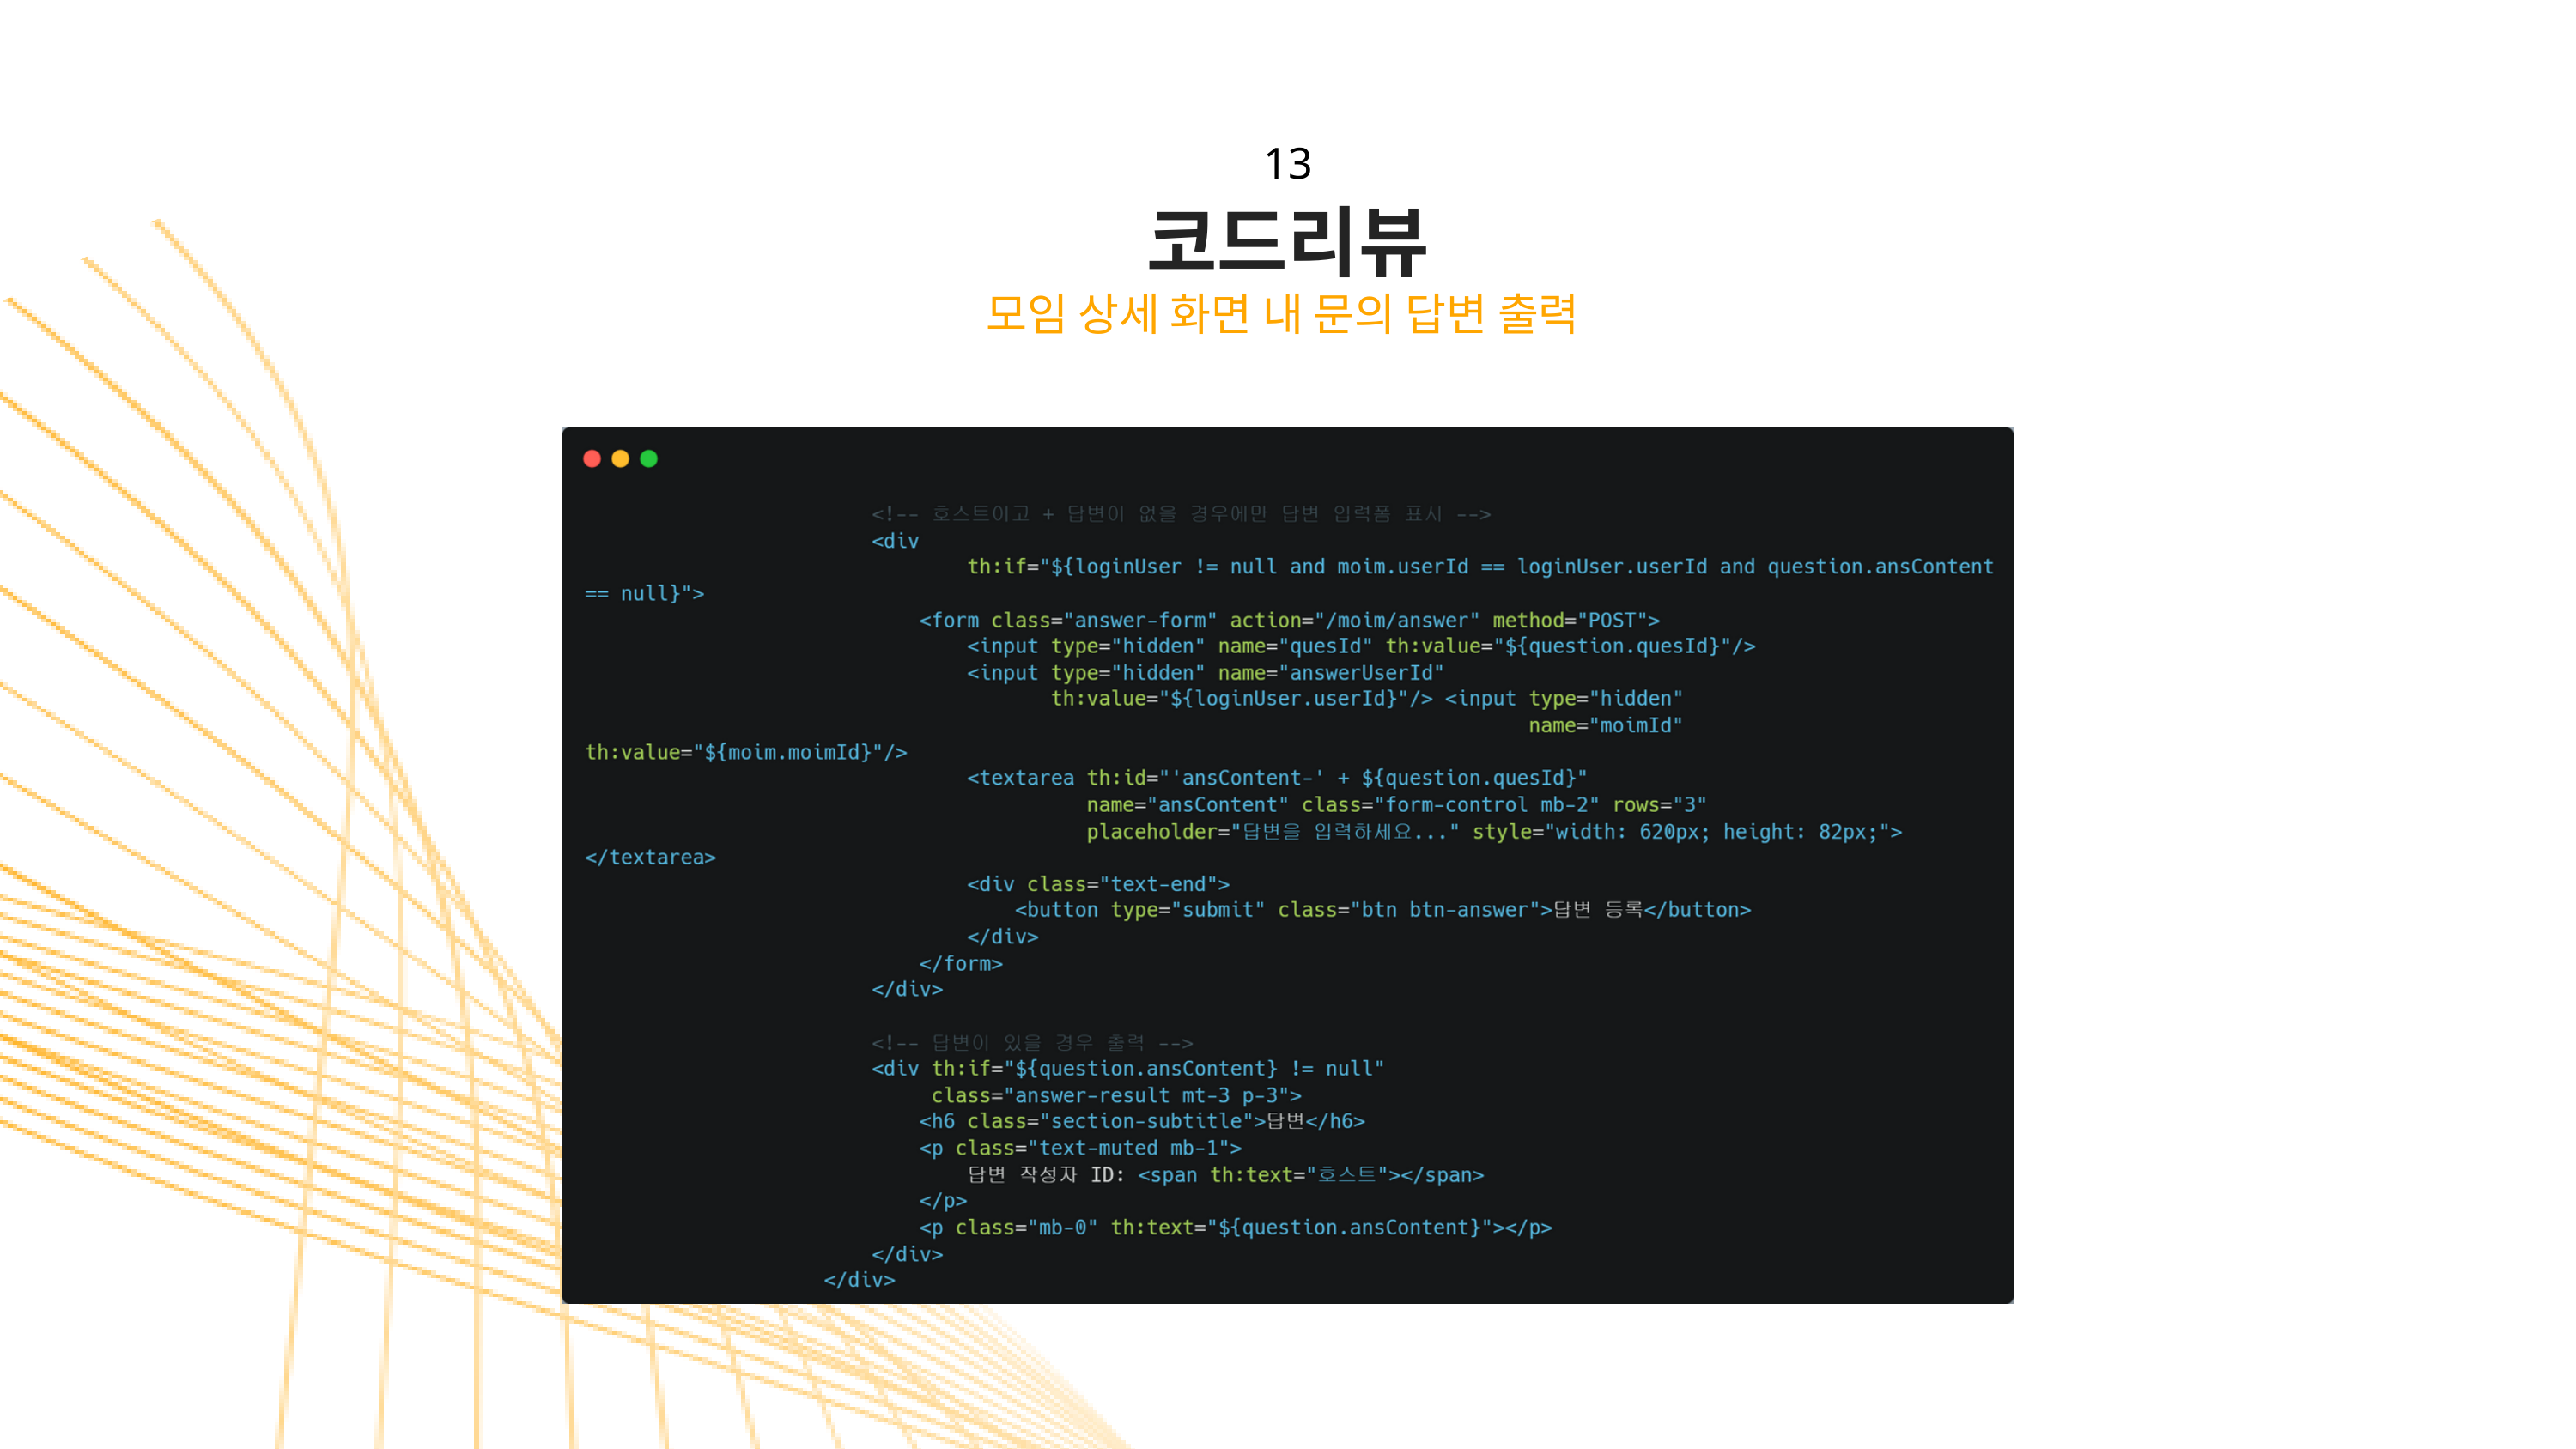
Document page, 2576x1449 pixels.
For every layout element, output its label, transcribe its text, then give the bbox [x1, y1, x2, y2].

text_box 코드리뷰 [759, 211, 1817, 287]
text_box [0, 0, 1729, 1449]
text_box [562, 427, 2014, 1304]
text_box 모임 상세 화면 내 문의 답변 출력 [982, 276, 1594, 340]
text_box 13 [1194, 127, 1382, 188]
